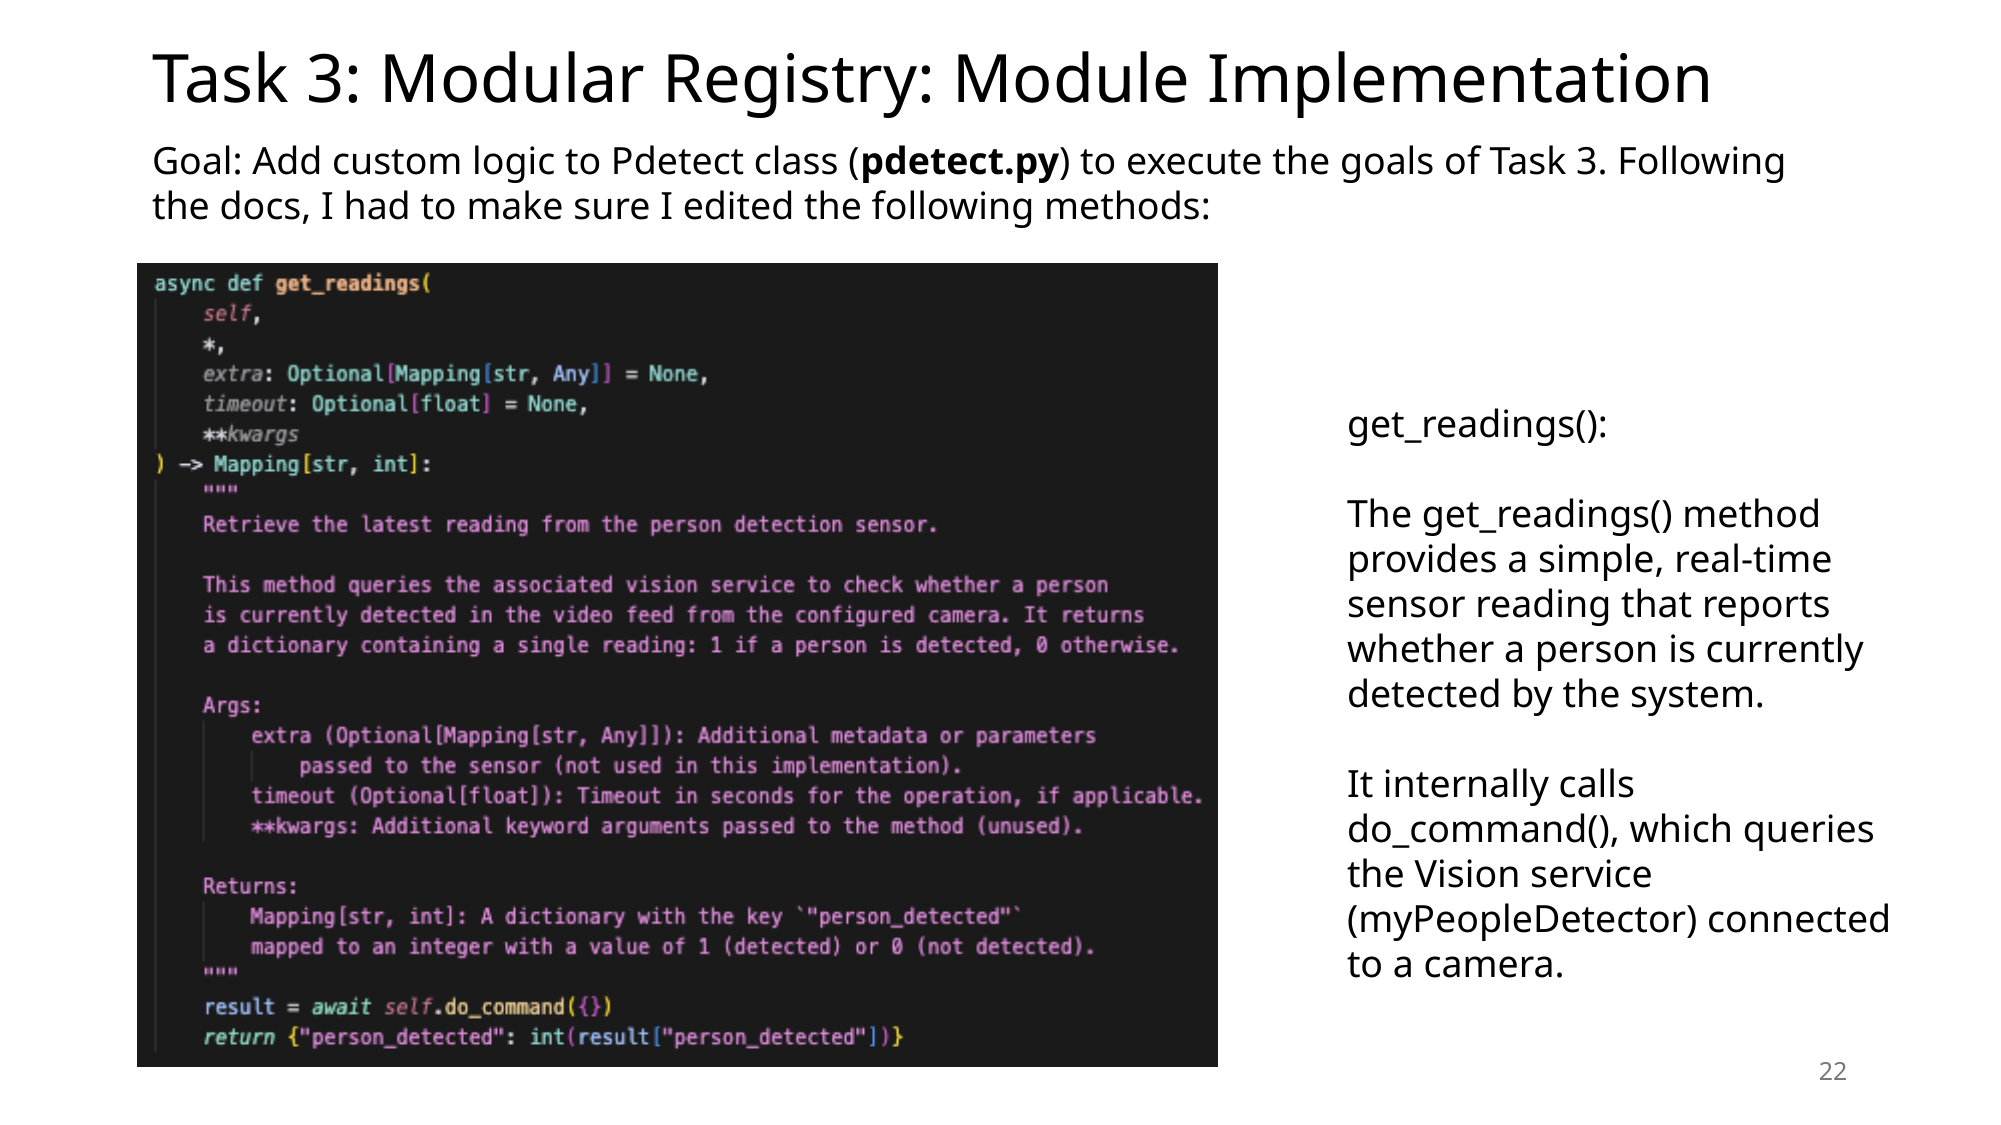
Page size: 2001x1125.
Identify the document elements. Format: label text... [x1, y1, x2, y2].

text_box Goal: Add custom logic to Pdetect class (pdetect.py) to execute the goals of Task 3. Following the docs, I had to make sure I edited the following methods: [137, 129, 1863, 234]
picture [136, 263, 1219, 1068]
slide_number 22 [1412, 1042, 1863, 1103]
title Task 3: Modular Registry: Module Implementation [137, 0, 1863, 129]
text_box get_readings(): The get_readings() method provides a simple, real-time sensor reading that reports whether a person is currently detected by the system. It internally calls do_command(), which queries the Vision service (myPeopleDetector) connected to a camera. [1332, 392, 1909, 1037]
